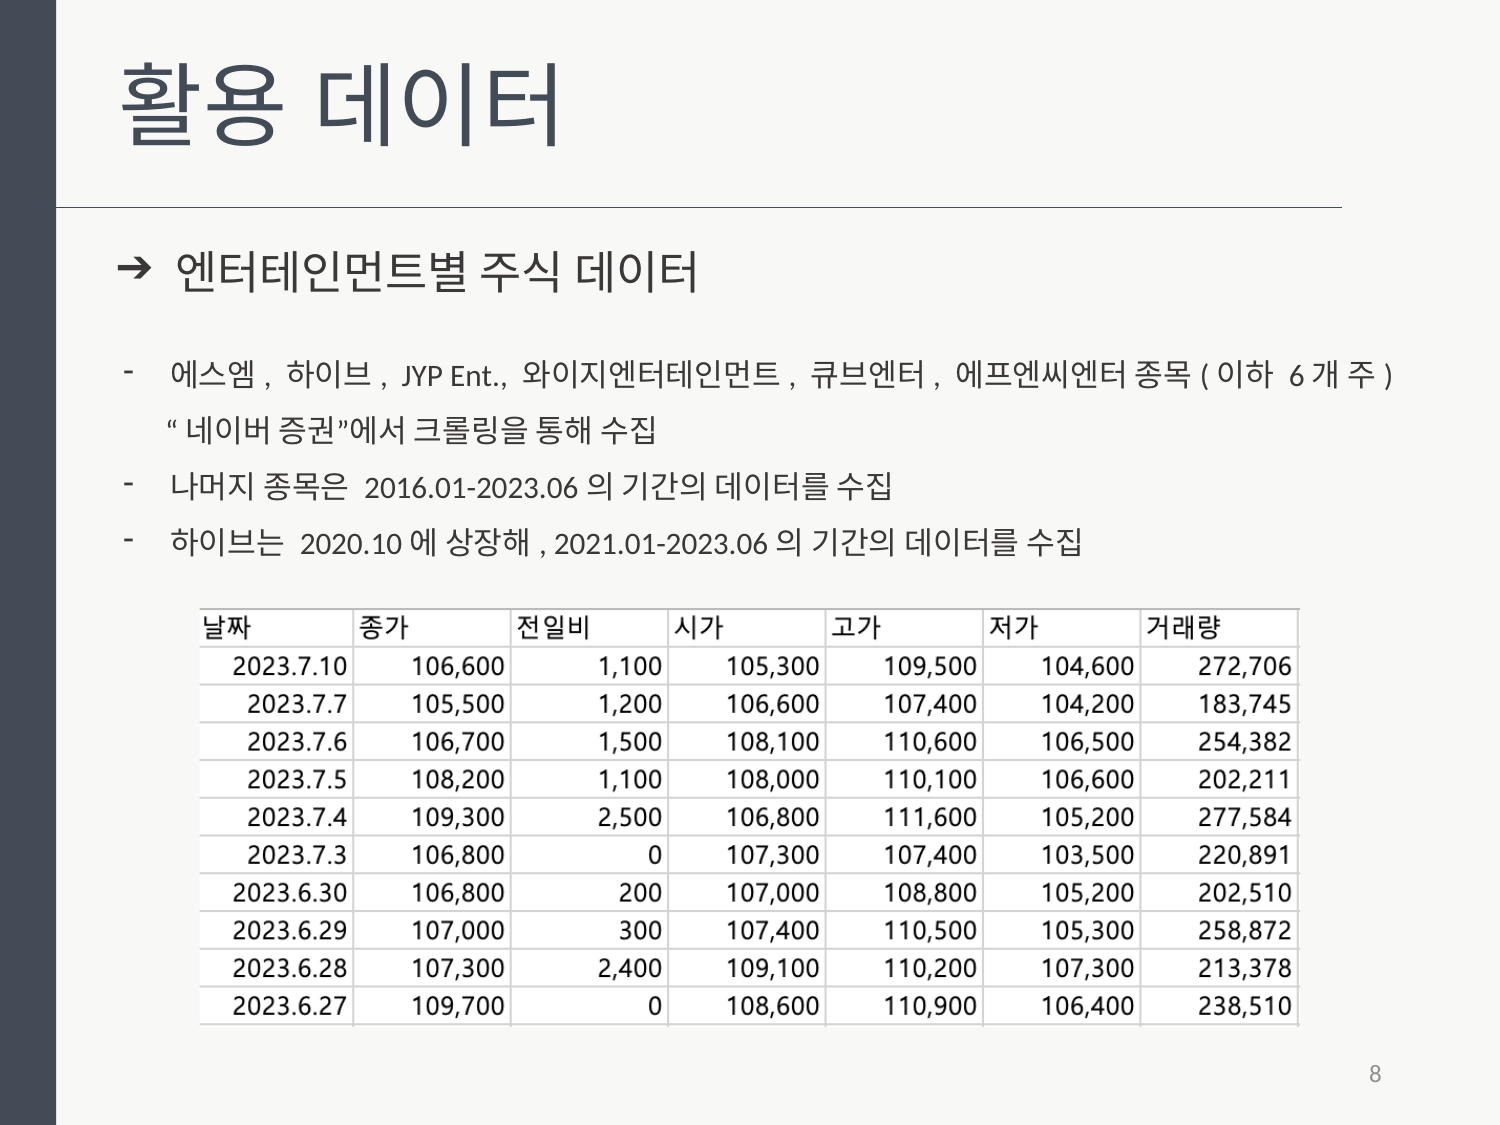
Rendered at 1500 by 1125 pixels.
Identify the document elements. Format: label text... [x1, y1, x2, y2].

text_box [0, 0, 57, 1125]
text_box 엔터테인먼트별 주식 데이터 [85, 220, 797, 322]
slide_number 8 [1059, 1042, 1397, 1103]
text_box 에스엠, 하이브, JYP Ent., 와이지엔터테인먼트, 큐브엔터, 에프엔씨엔터 종목(이하 6개 주) “네이버 증권”에서 크롤링을 통해 수집 나머지 종목은 2016.01-2023.06의 기간의 데이터를 수집 하이브는 2020.10에 상장해, 2021.01-2023.06의 기간의 데이터를 수집 [108, 321, 1480, 554]
text_box 활용 데이터 [103, 40, 582, 166]
picture [199, 608, 1301, 1027]
